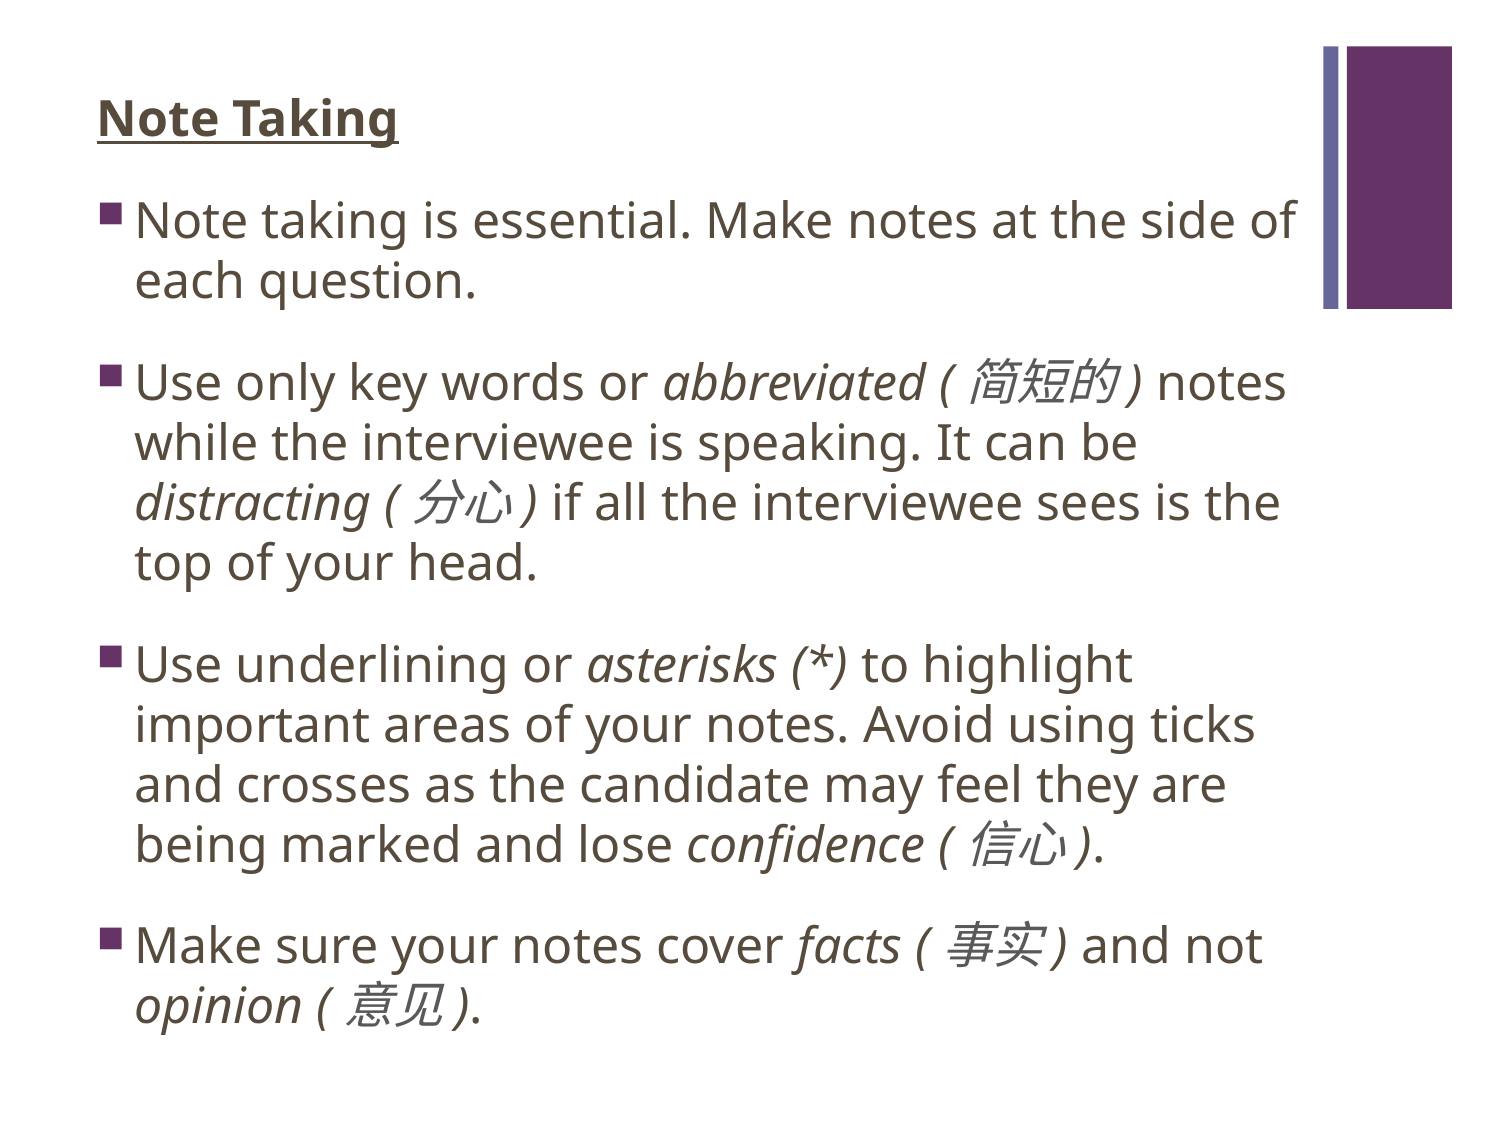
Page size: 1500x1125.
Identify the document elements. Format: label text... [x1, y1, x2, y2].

list Note Taking Note taking is essential. Make notes at the side of each question. Use only key words or abbreviated (简短的) notes while the interviewee is speaking. It can be distracting (分心) if all the interviewee sees is the top of your head. Use underlining or asterisks (*) to highlight important areas of your notes. Avoid using ticks and crosses as the candidate may feel they are being marked and lose confidence (信心). Make sure your notes cover facts (事实) and not opinion (意见). [81, 79, 1322, 1005]
